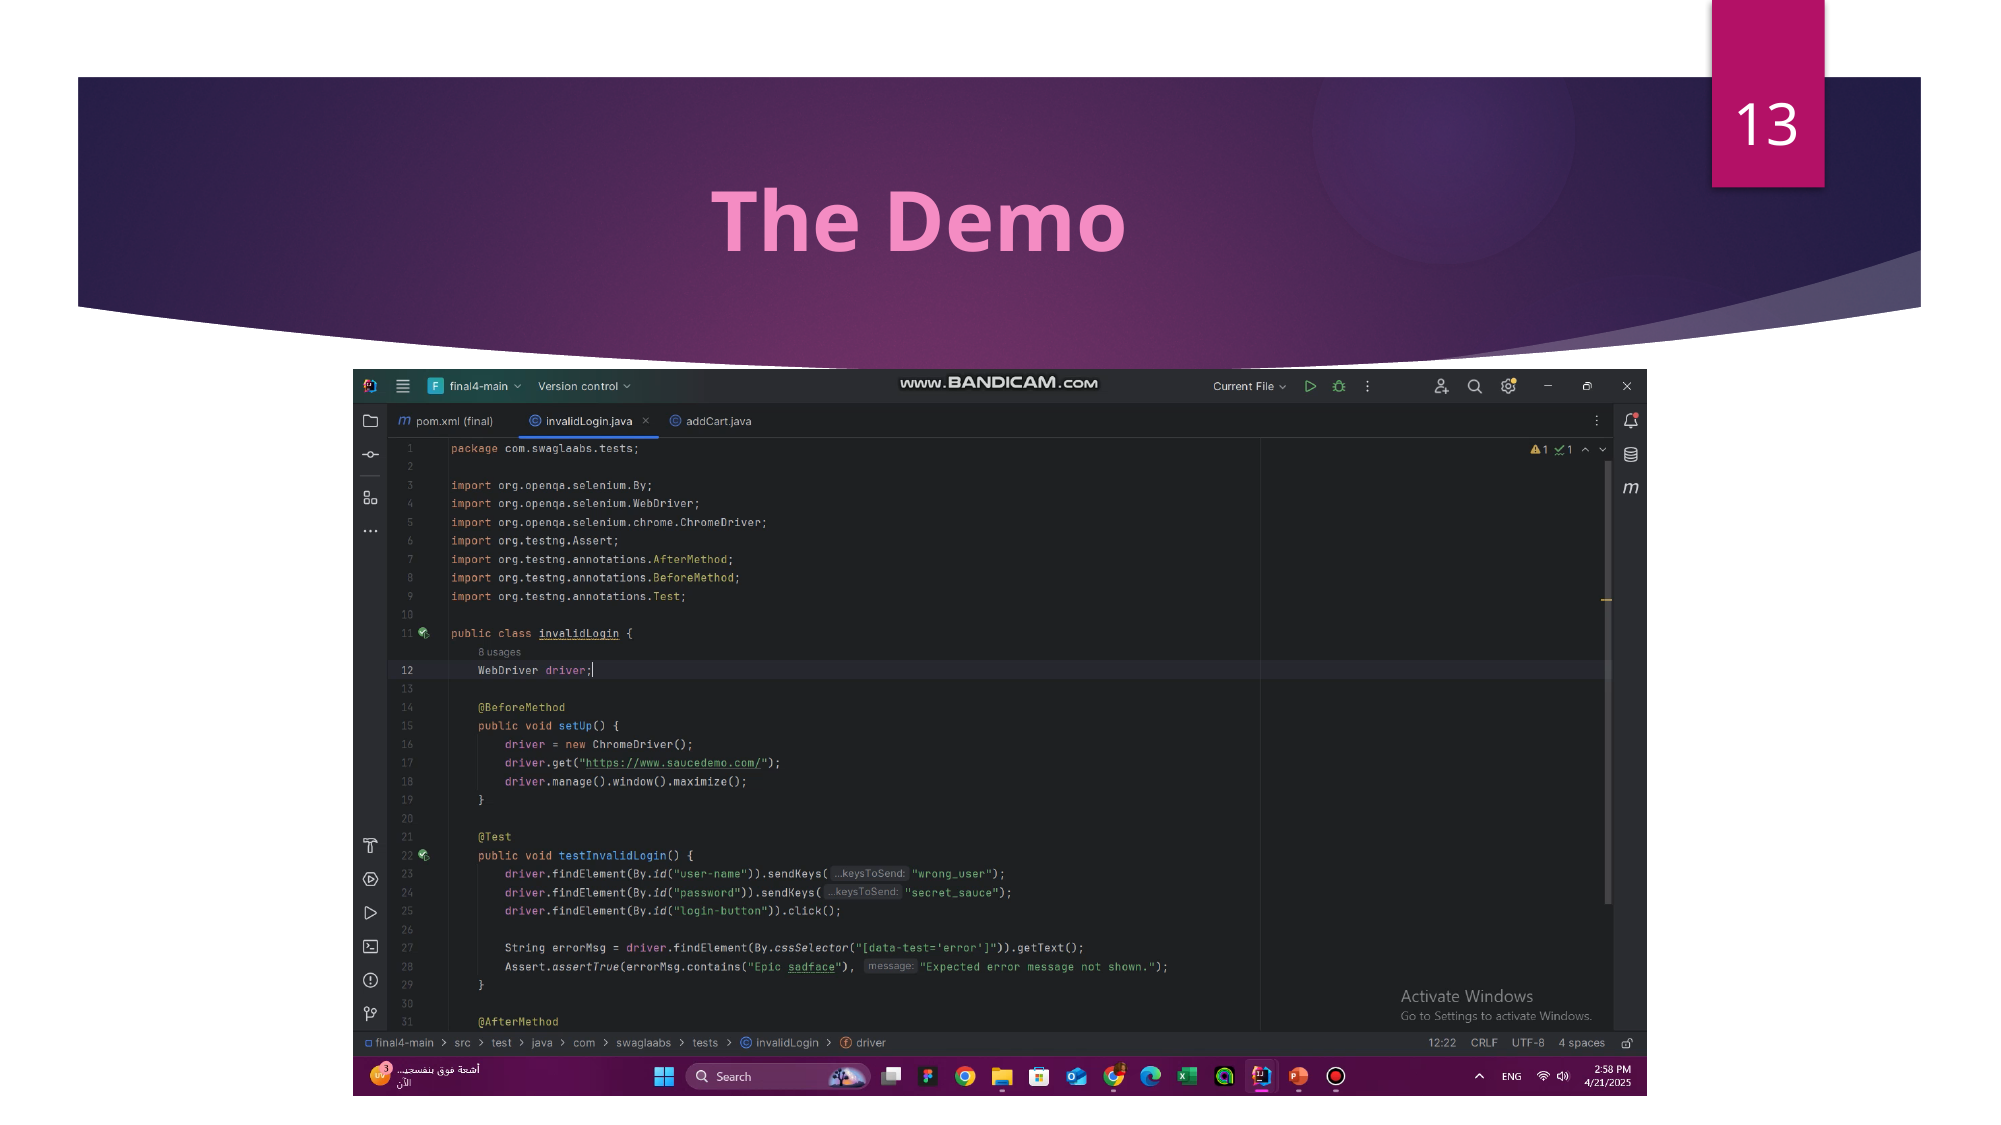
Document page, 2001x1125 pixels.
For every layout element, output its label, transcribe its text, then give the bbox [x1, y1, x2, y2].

title The Demo [189, 159, 1627, 276]
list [352, 368, 1648, 1097]
slide_number 13 [1698, 48, 1836, 175]
